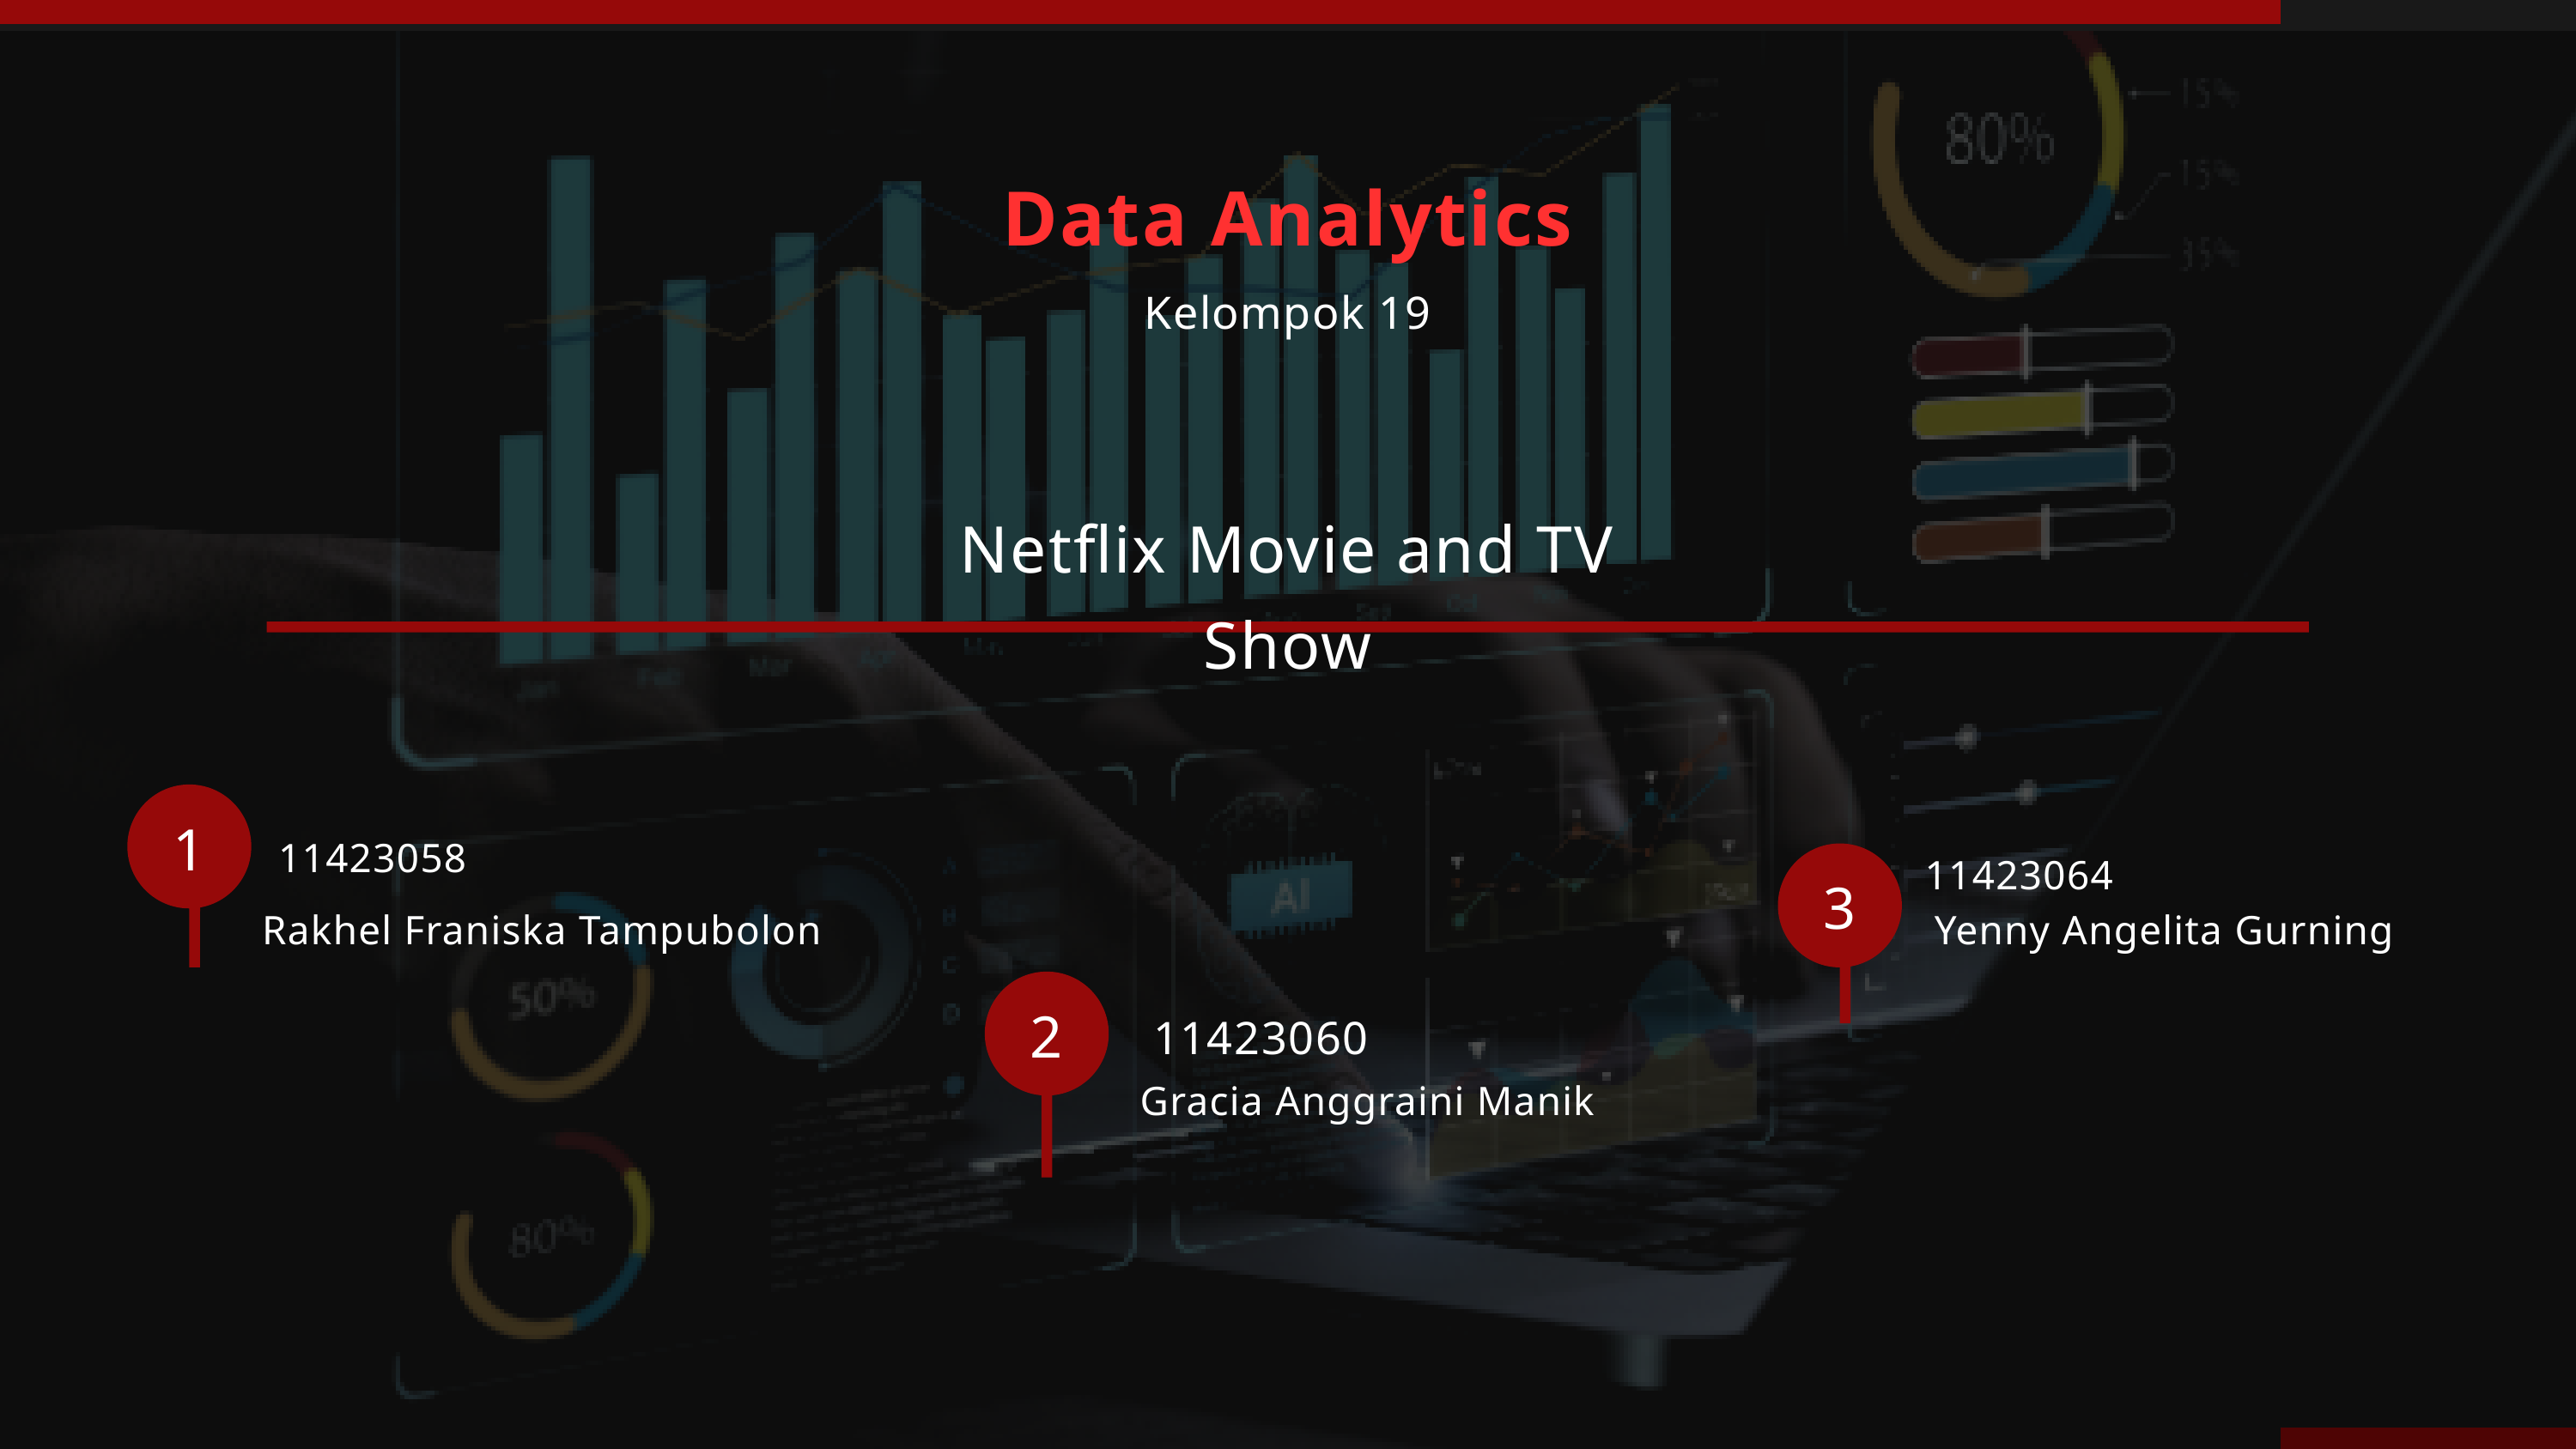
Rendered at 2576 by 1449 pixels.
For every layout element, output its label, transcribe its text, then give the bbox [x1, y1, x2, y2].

text_box [0, 31, 2576, 1449]
text_box 11423064 [1901, 838, 2137, 898]
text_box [2280, 1427, 2576, 1449]
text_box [984, 971, 1109, 1096]
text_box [127, 784, 252, 909]
text_box Gracia Anggraini Manik [1109, 1064, 1627, 1124]
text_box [424, 167, 2151, 332]
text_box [0, 0, 2281, 25]
text_box Netflix Movie and TV Show [878, 488, 1698, 682]
text_box Rakhel Franiska Tampubolon [240, 893, 843, 953]
text_box 11423058 [256, 821, 562, 881]
text_box 11423060 [1113, 996, 1413, 1064]
text_box Yenny Angelita Gurning [1926, 893, 2403, 953]
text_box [1777, 843, 1903, 968]
